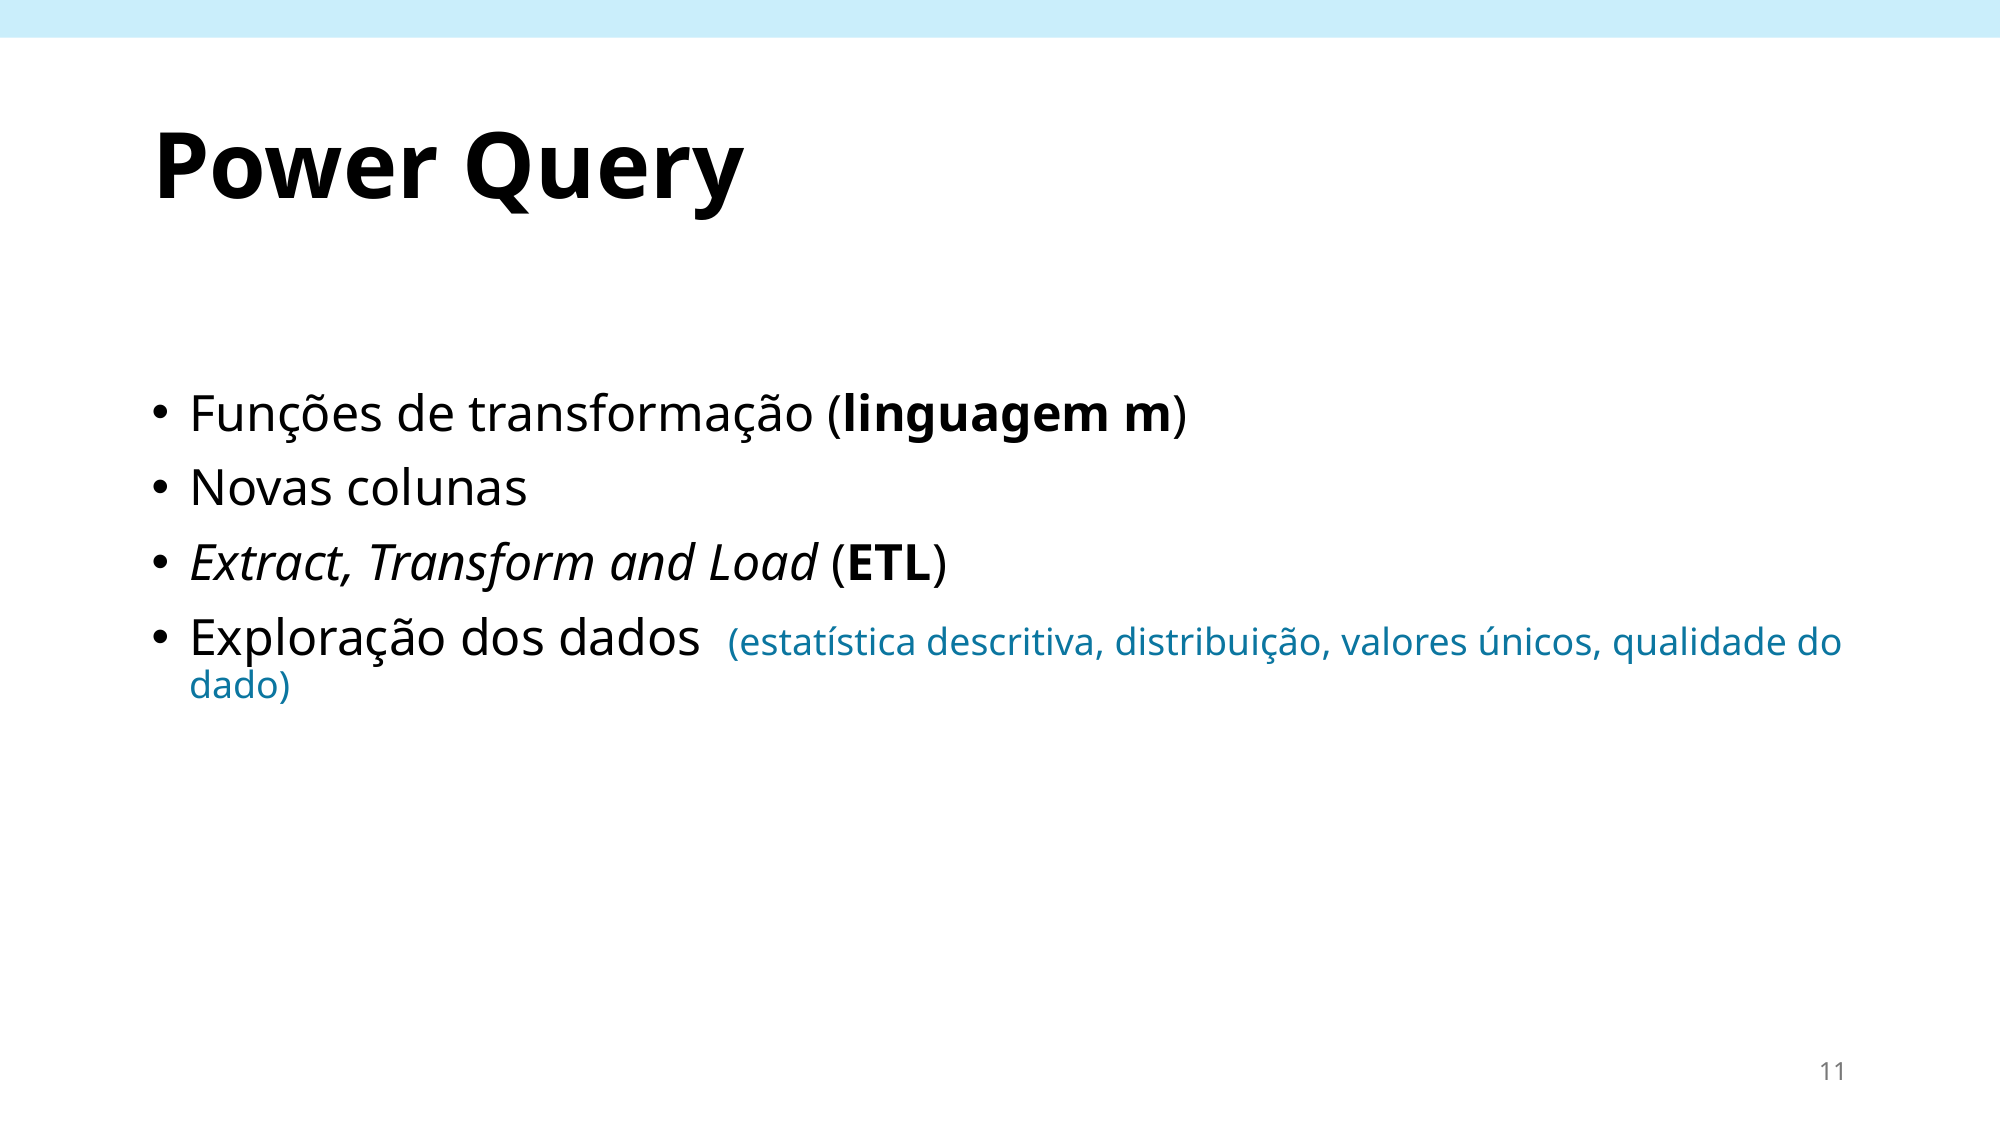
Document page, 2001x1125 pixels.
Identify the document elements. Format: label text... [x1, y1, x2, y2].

slide_number 11 [1412, 1042, 1863, 1103]
list Funções de transformação (linguagem m) Novas colunas Extract, Transform and Load (ETL) Exploração dos dados (estatística descritiva, distribuição, valores únicos, qualidade do dado) [136, 299, 1862, 1014]
text_box [0, 0, 2000, 39]
title Power Query [137, 59, 1863, 278]
